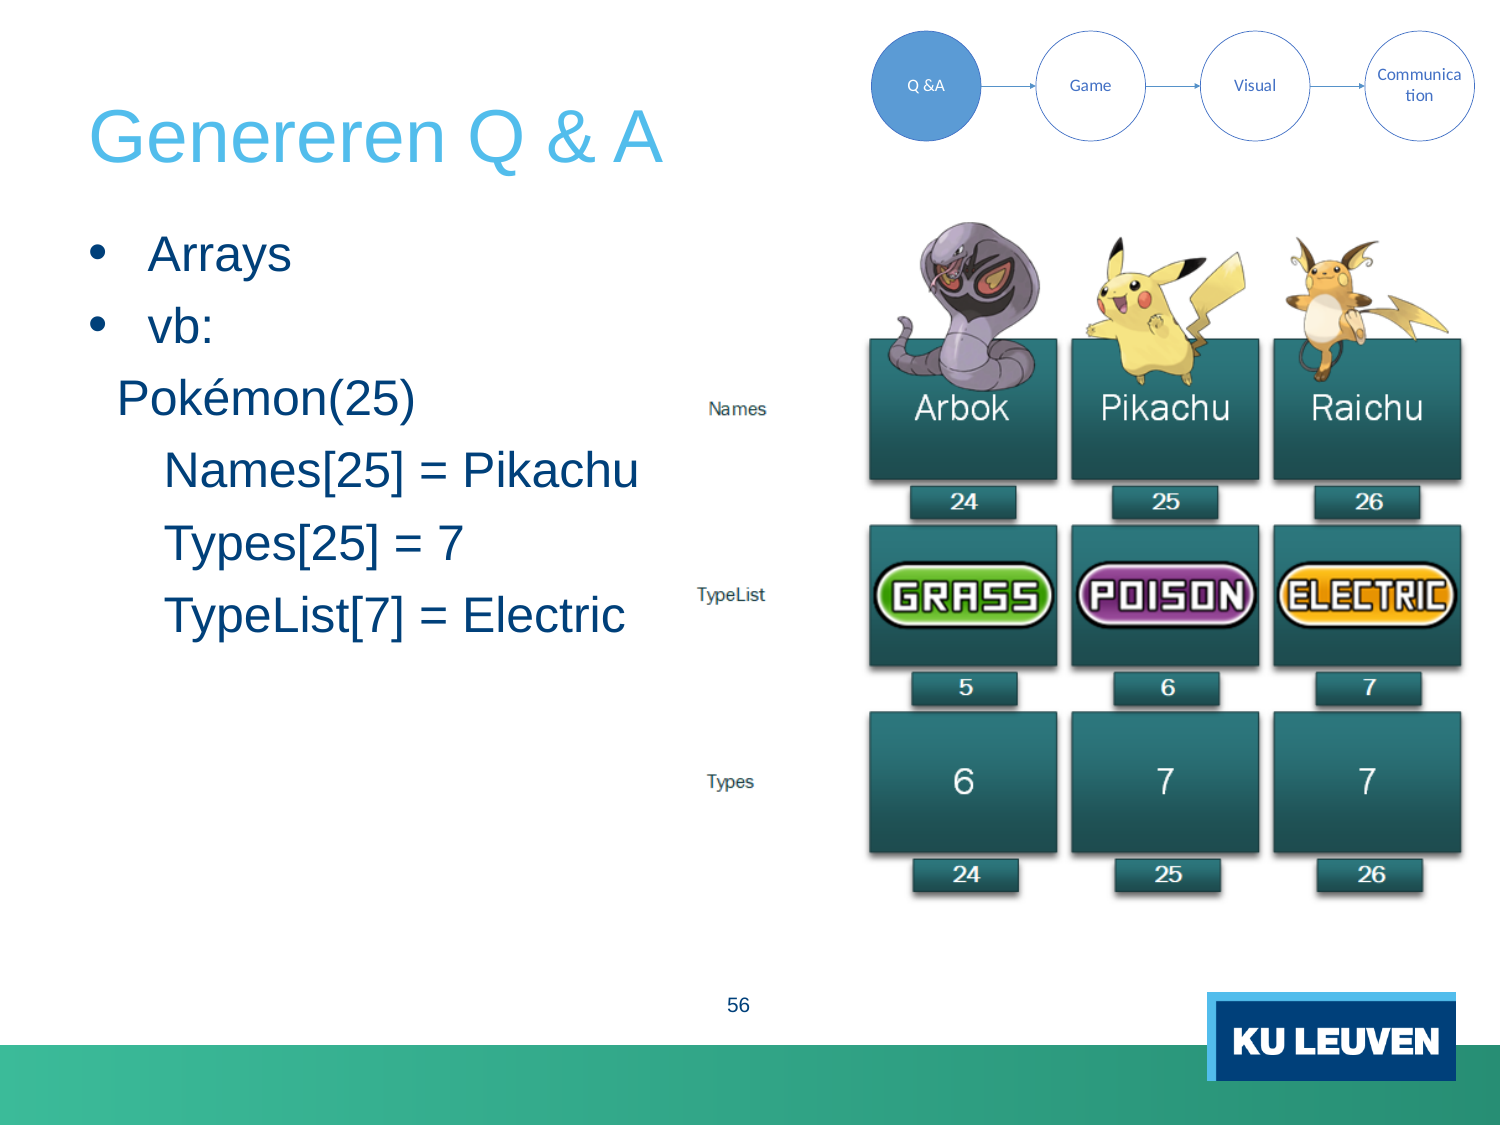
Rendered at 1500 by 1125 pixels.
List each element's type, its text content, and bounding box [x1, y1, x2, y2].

picture [869, 29, 1476, 142]
picture [686, 221, 1472, 907]
list Arrays vb: Pokémon(25) Names[25] = Pikachu Types[25] = 7 TypeList[7] = Electric [88, 221, 1456, 948]
title Genereren Q & A [88, 29, 1456, 178]
picture [1207, 992, 1456, 1081]
slide_number 56 [596, 992, 750, 1040]
